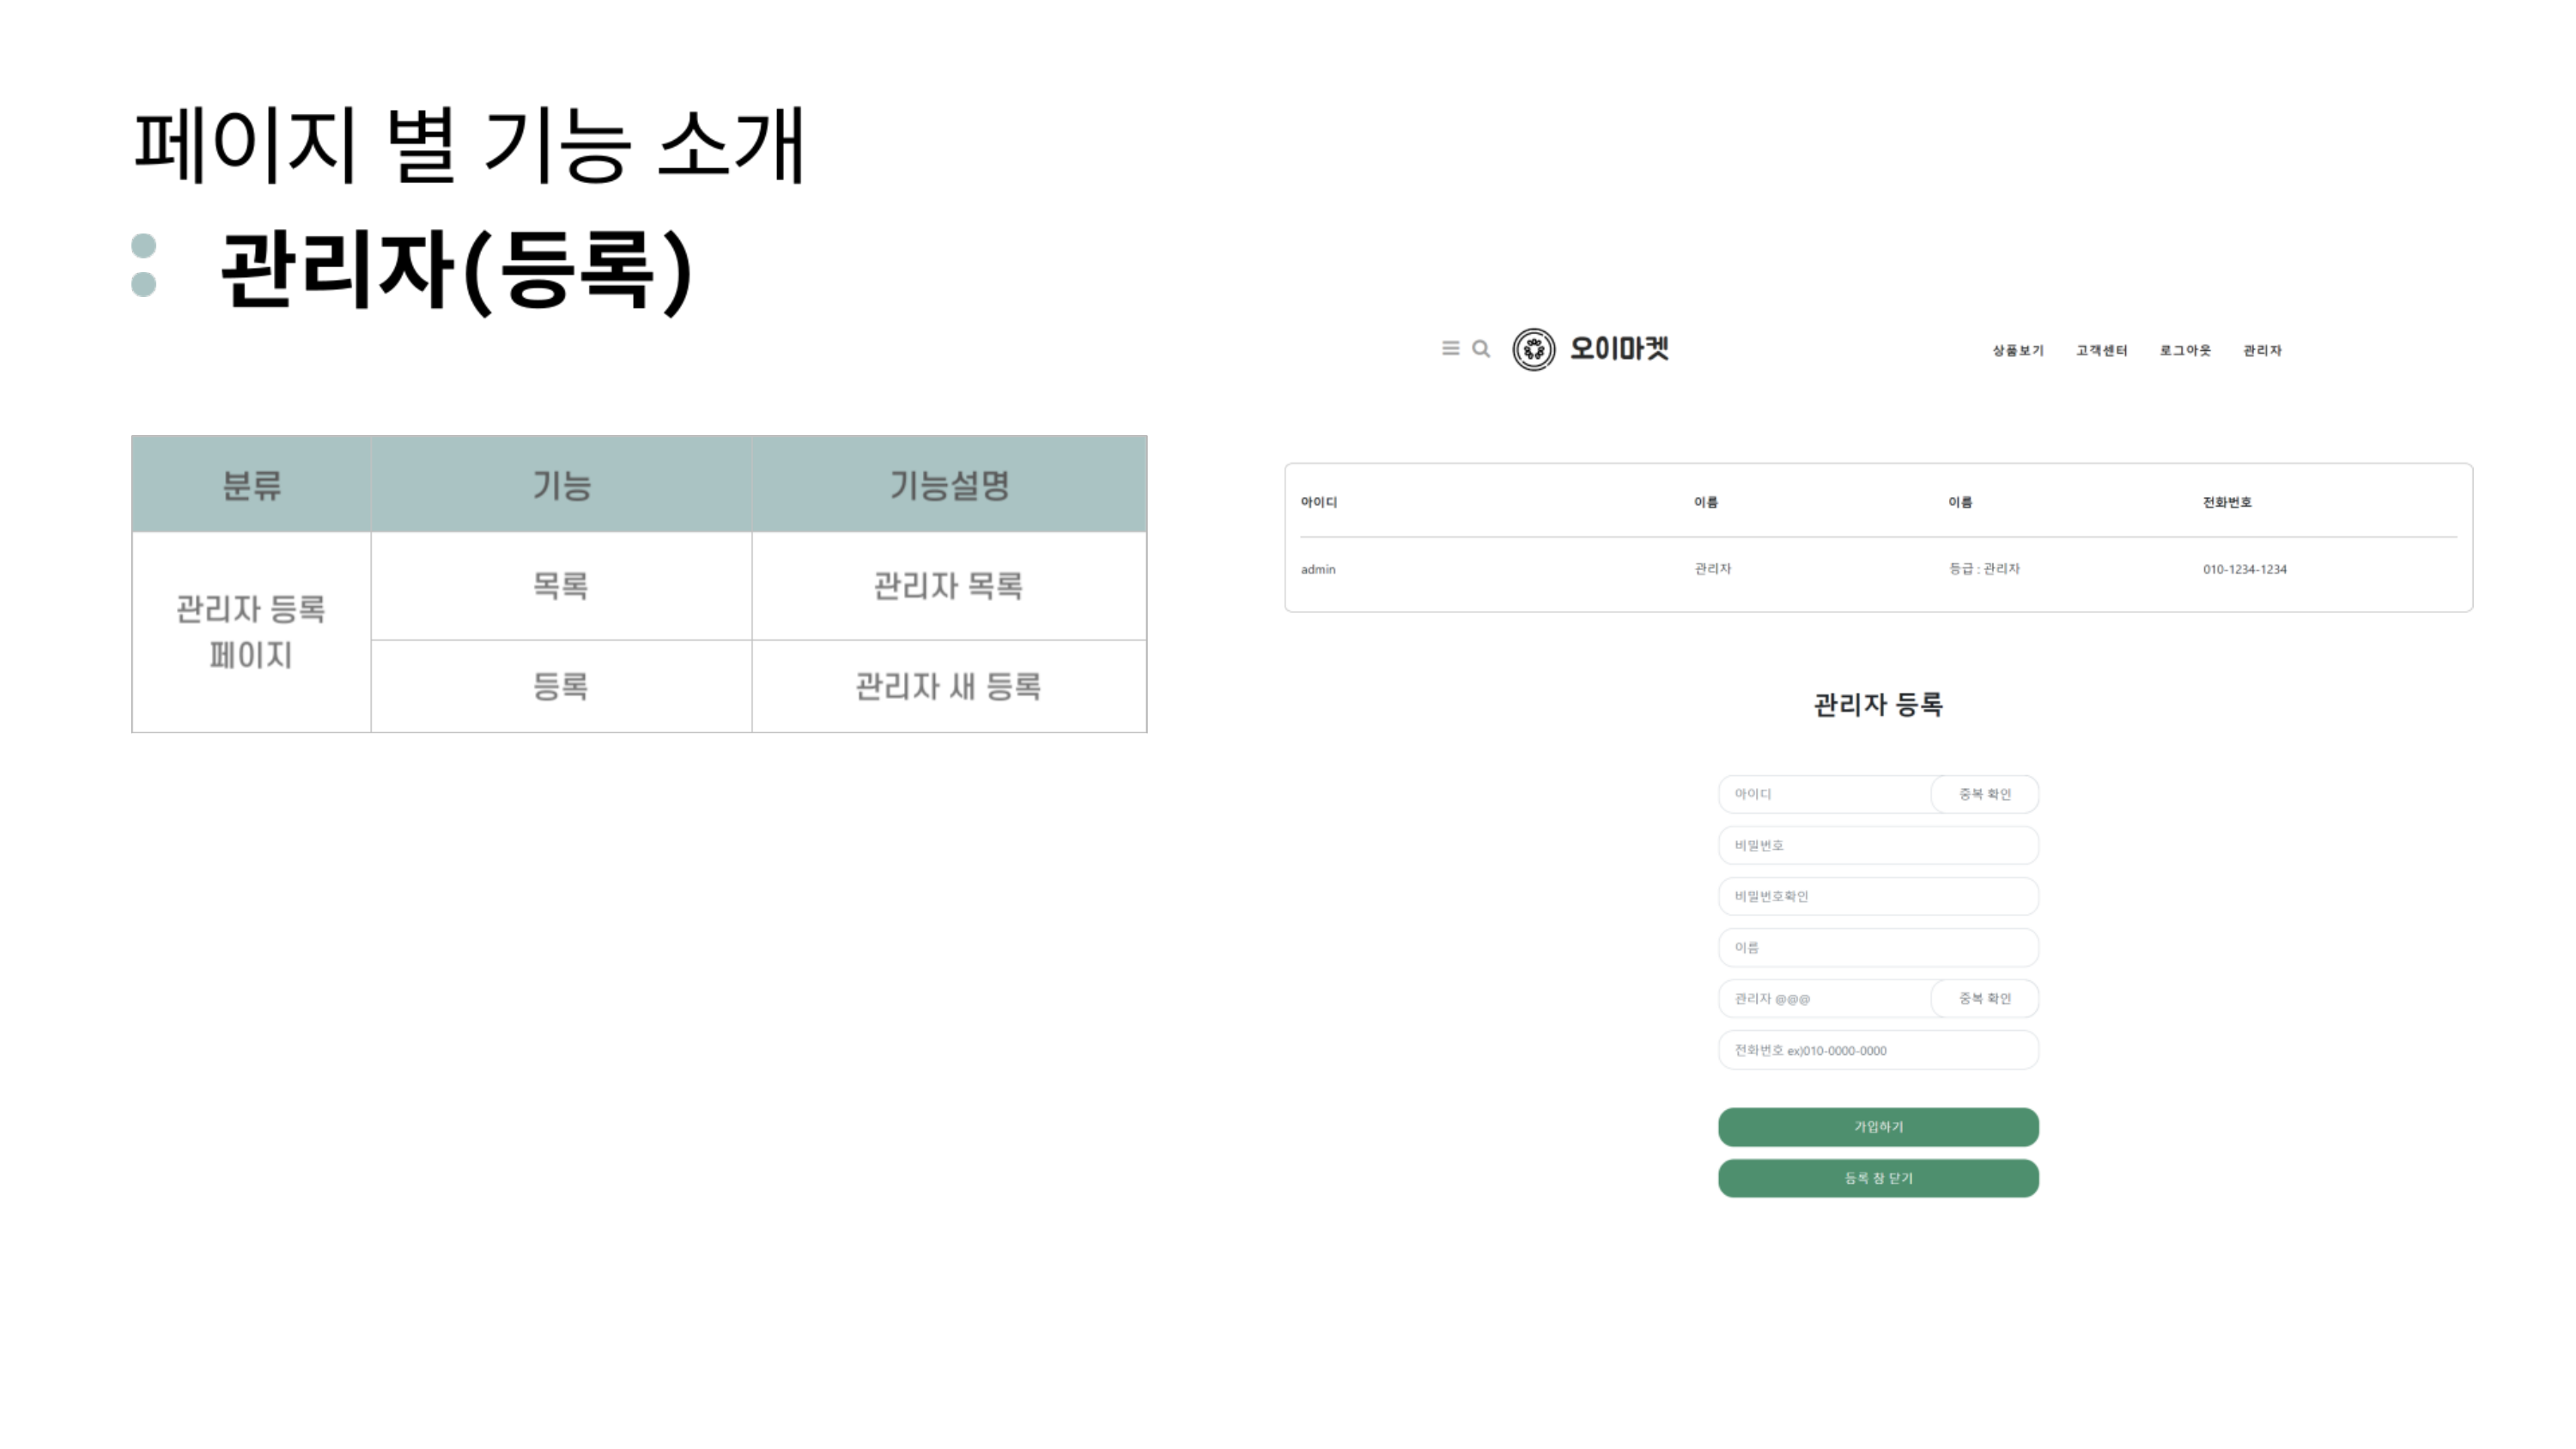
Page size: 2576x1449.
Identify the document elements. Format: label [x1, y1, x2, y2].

text_box [1284, 310, 2474, 1290]
picture [0, 73, 1655, 882]
text_box [131, 233, 157, 297]
